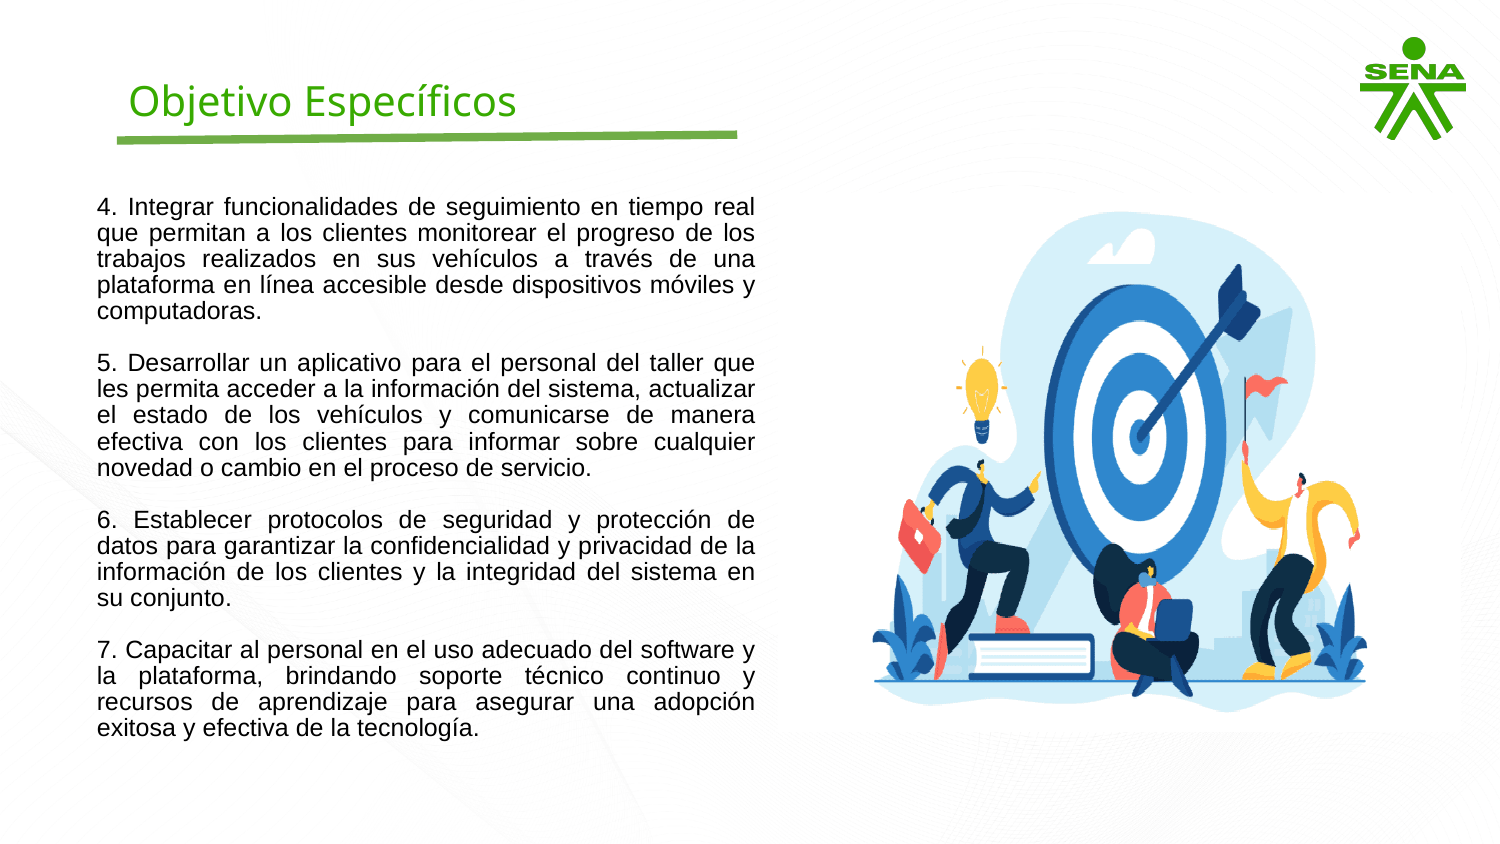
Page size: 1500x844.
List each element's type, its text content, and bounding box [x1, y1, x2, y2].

text_box Objetivo Específicos [116, 74, 800, 207]
picture [0, 0, 1500, 844]
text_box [116, 134, 738, 141]
text_box 4. Integrar funcionalidades de seguimiento en tiempo real que permitan a los clientes monitorear el progreso de los trabajos realizados en sus vehículos a través de una plataforma en línea accesible desde dispositivos móviles y computadoras. 5. Desarrollar un aplicativo para el personal del taller que les permita acceder a la información del sistema, actualizar el estado de los vehículos y comunicarse de manera efectiva con los clientes para informar sobre cualquier novedad o cambio en el proceso de servicio. 6. Establecer protocolos de seguridad y protección de datos para garantizar la confidencialidad y privacidad de la información de los clientes y la integridad del sistema en su conjunto. 7. Capacitar al personal en el uso adecuado del software y la plataforma, brindando soporte técnico continuo y recursos de aprendizaje para asegurar una adopción exitosa y efectiva de la tecnología. [85, 153, 769, 808]
